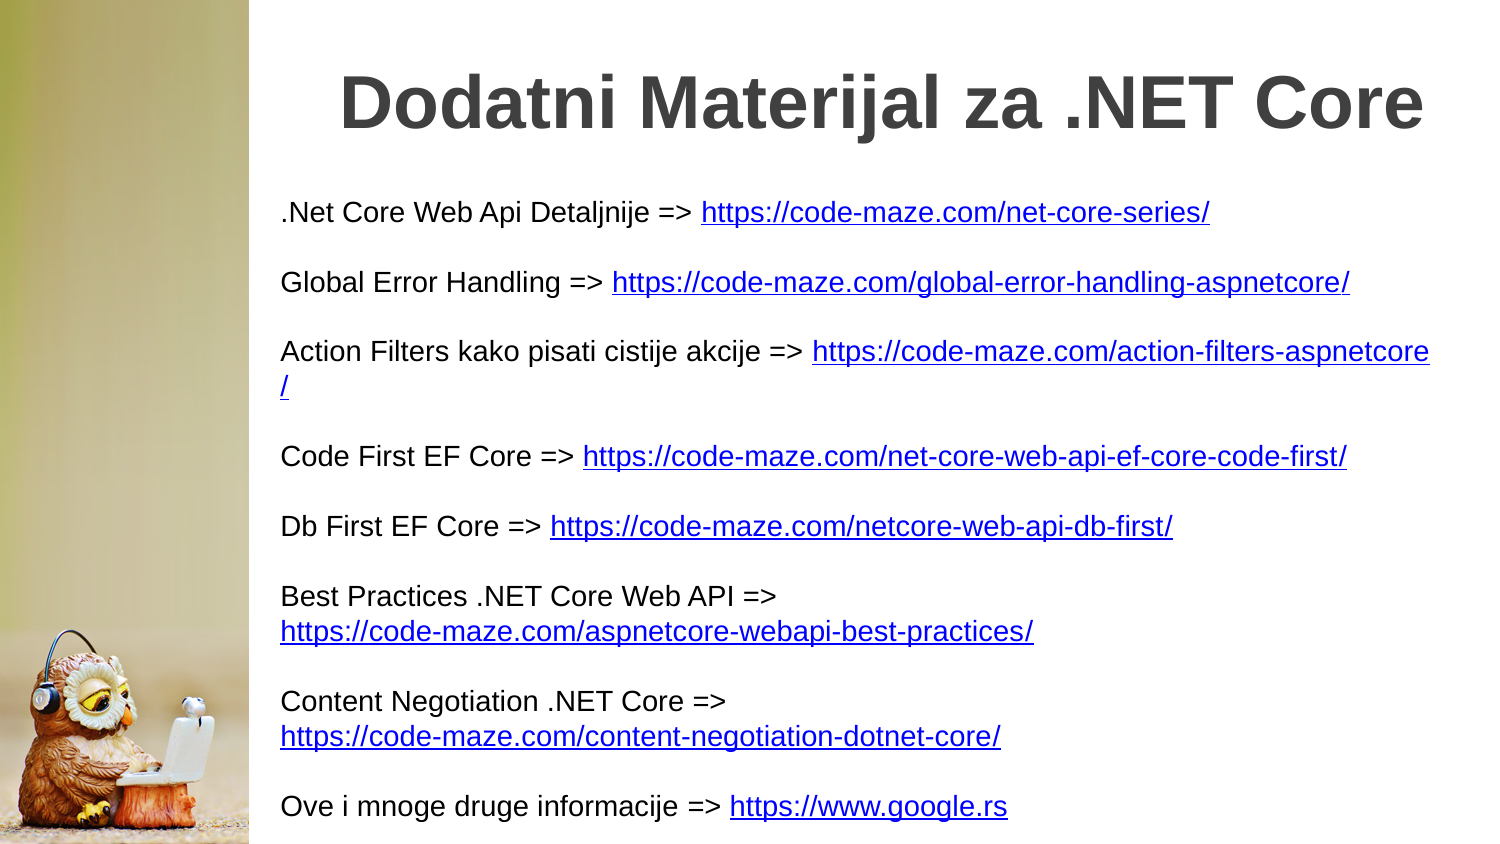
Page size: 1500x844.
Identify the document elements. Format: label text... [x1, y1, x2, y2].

picture [0, 0, 1500, 844]
text_box .Net Core Web Api Detaljnije => https://code-maze.com/net-core-series/ Global Error Handling => https://code-maze.com/global-error-handling-aspnetcore/ Action Filters kako pisati cistije akcije => https://code-maze.com/action-filters-aspnetcore/ Code First EF Core => https://code-maze.com/net-core-web-api-ef-core-code-first/ Db First EF Core => https://code-maze.com/netcore-web-api-db-first/ Best Practices .NET Core Web API => https://code-maze.com/aspnetcore-webapi-best-practices/ Content Negotiation .NET Core => https://code-maze.com/content-negotiation-dotnet-core/ Ove i mnoge druge informacije => https://www.google.rs [265, 185, 1447, 830]
title Dodatni Materijal za .NET Core [265, 0, 1500, 198]
